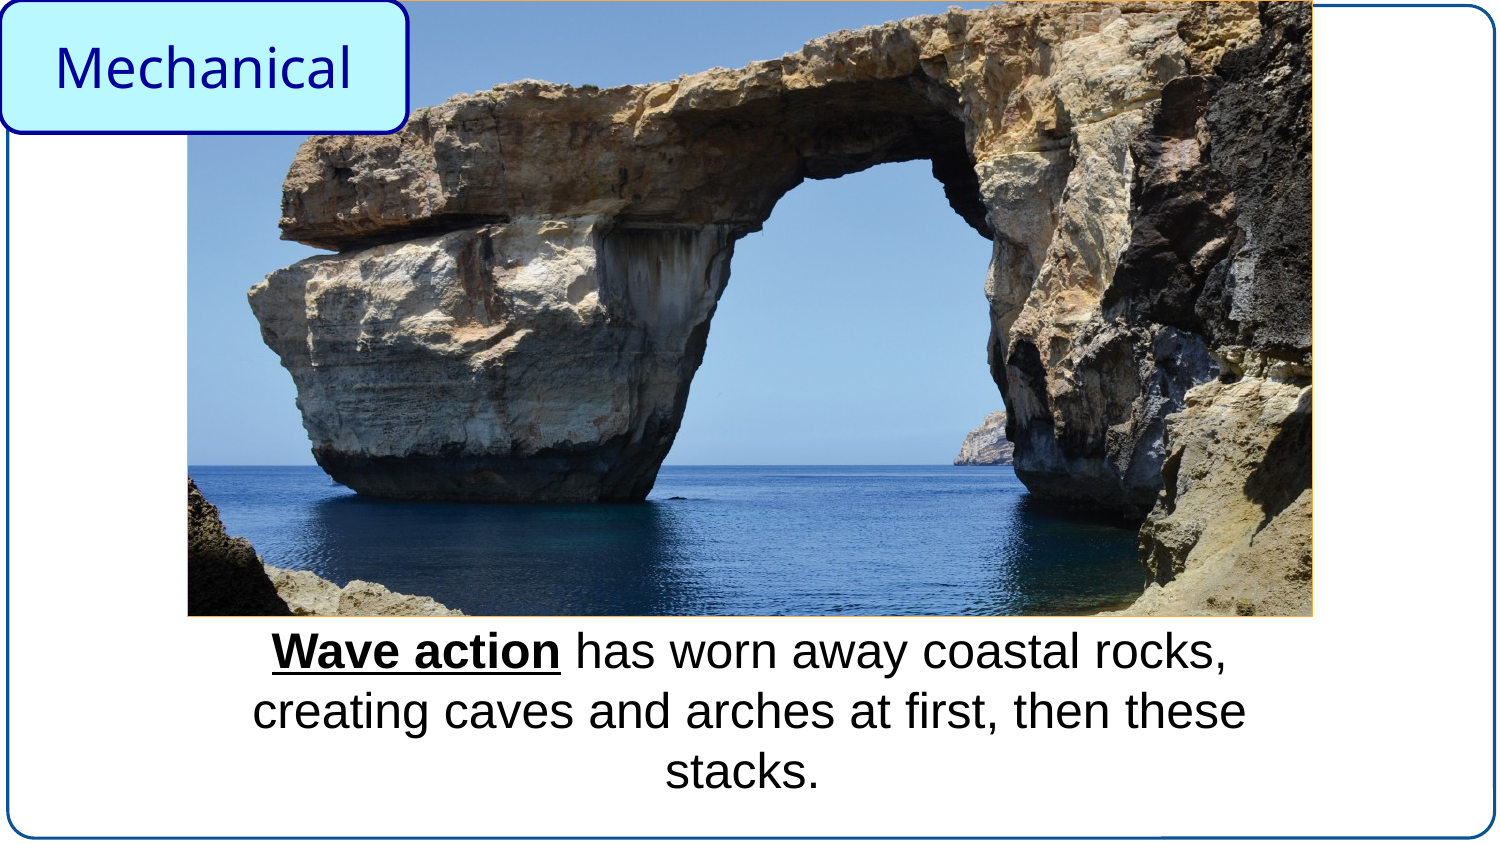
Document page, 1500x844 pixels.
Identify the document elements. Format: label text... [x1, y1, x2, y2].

text_box Wave action has worn away coastal rocks, creating caves and arches at first, then these stacks. [187, 641, 1313, 777]
text_box Mechanical [0, 0, 185, 135]
picture [187, 0, 1313, 617]
